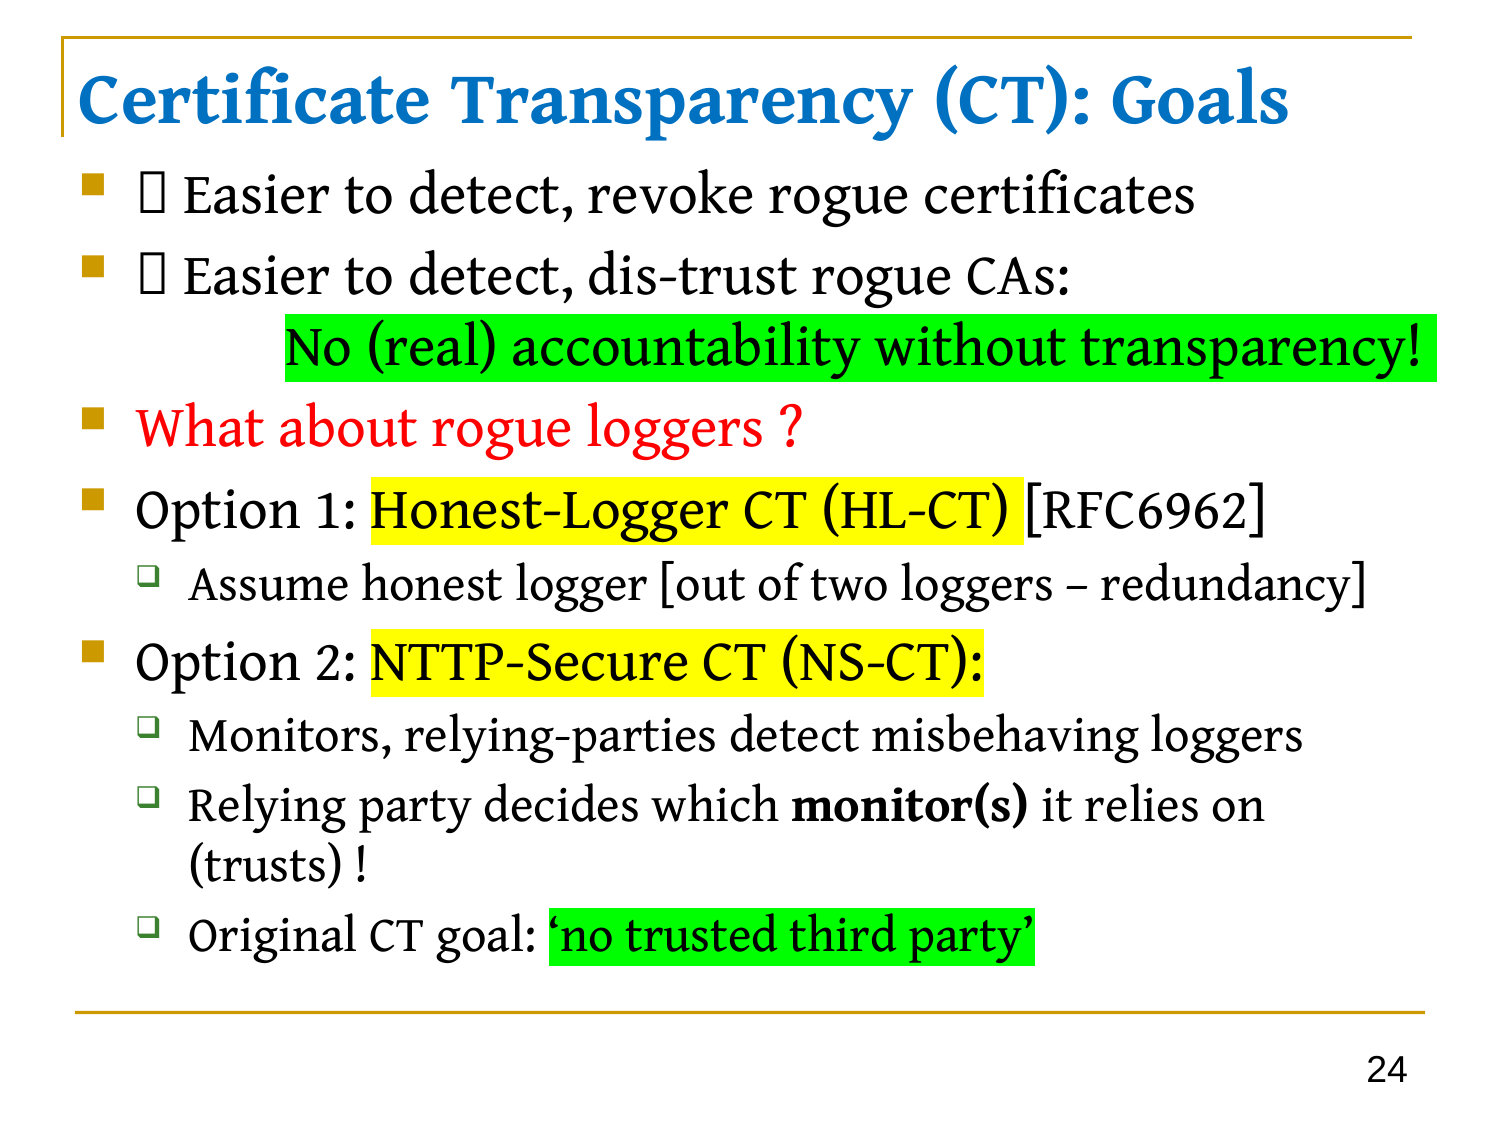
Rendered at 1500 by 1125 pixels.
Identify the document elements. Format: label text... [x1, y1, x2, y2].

list  Easier to detect, revoke rogue certificates  Easier to detect, dis-trust rogue CAs: No (real) accountability without transparency! What about rogue loggers ? Option 1: Honest-Logger CT (HL-CT) [RFC6962] Assume honest logger [out of two loggers – redundancy] Option 2: NTTP-Secure CT (NS-CT): Monitors, relying-parties detect misbehaving loggers Relying party decides which monitor(s) it relies on (trusts) ! Original CT goal: ‘no trusted third party’ [63, 147, 1460, 1084]
text_box 24 [1351, 1023, 1424, 1098]
title Certificate Transparency (CT): Goals [63, 41, 1425, 137]
